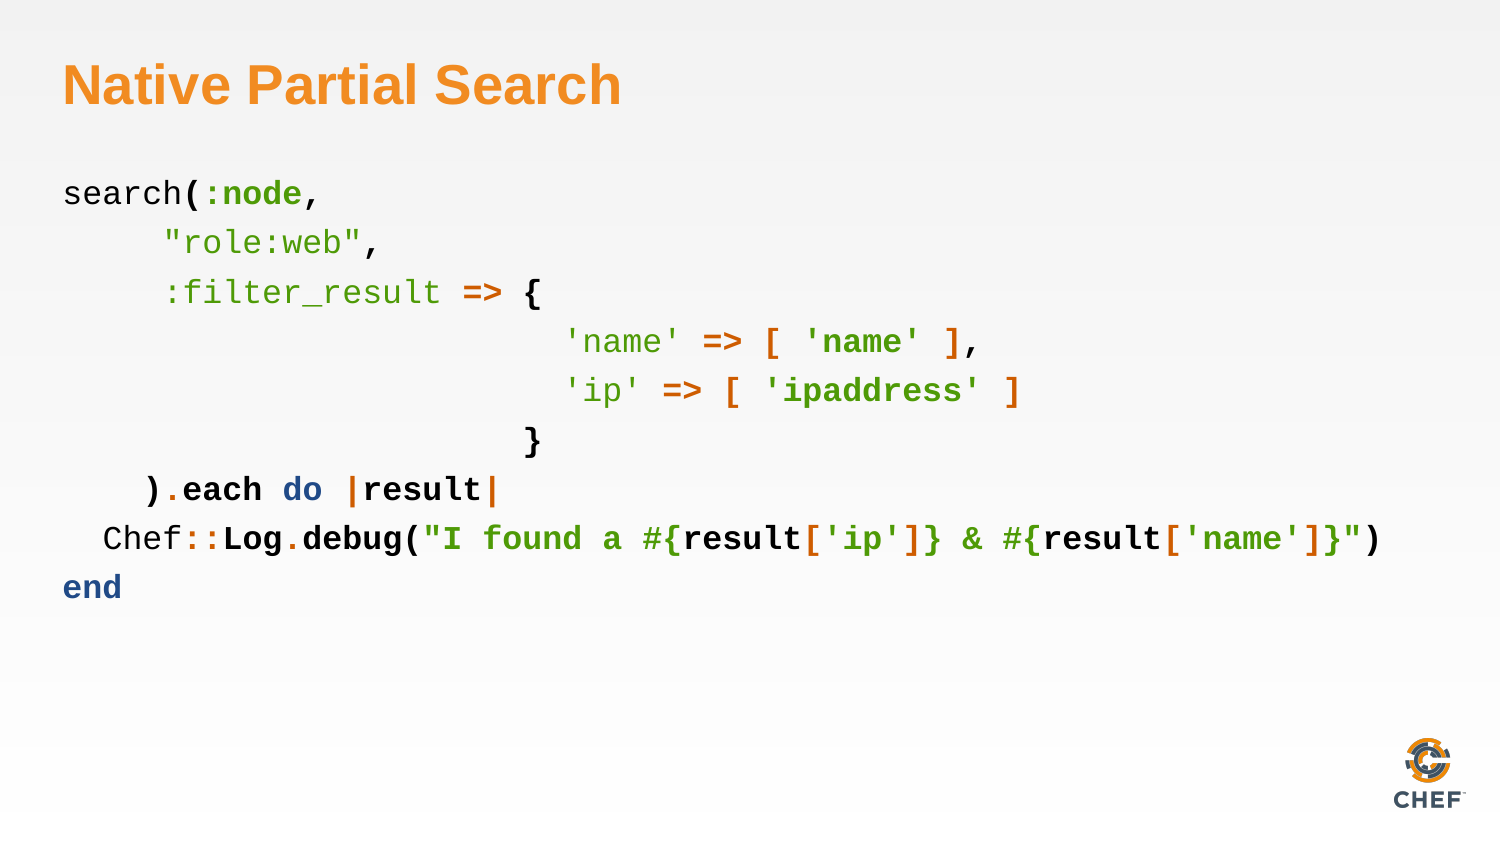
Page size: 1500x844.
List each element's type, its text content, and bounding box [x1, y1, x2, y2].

list search(:node, "role:web", :filter_result => { 'name' => [ 'name' ], 'ip' => [ 'ipaddress' ] } ).each do |result| Chef::Log.debug("I found a #{result['ip']} & #{result['name']}") end [62, 171, 1438, 665]
picture [1394, 738, 1466, 808]
title Native Partial Search [62, 56, 1438, 119]
